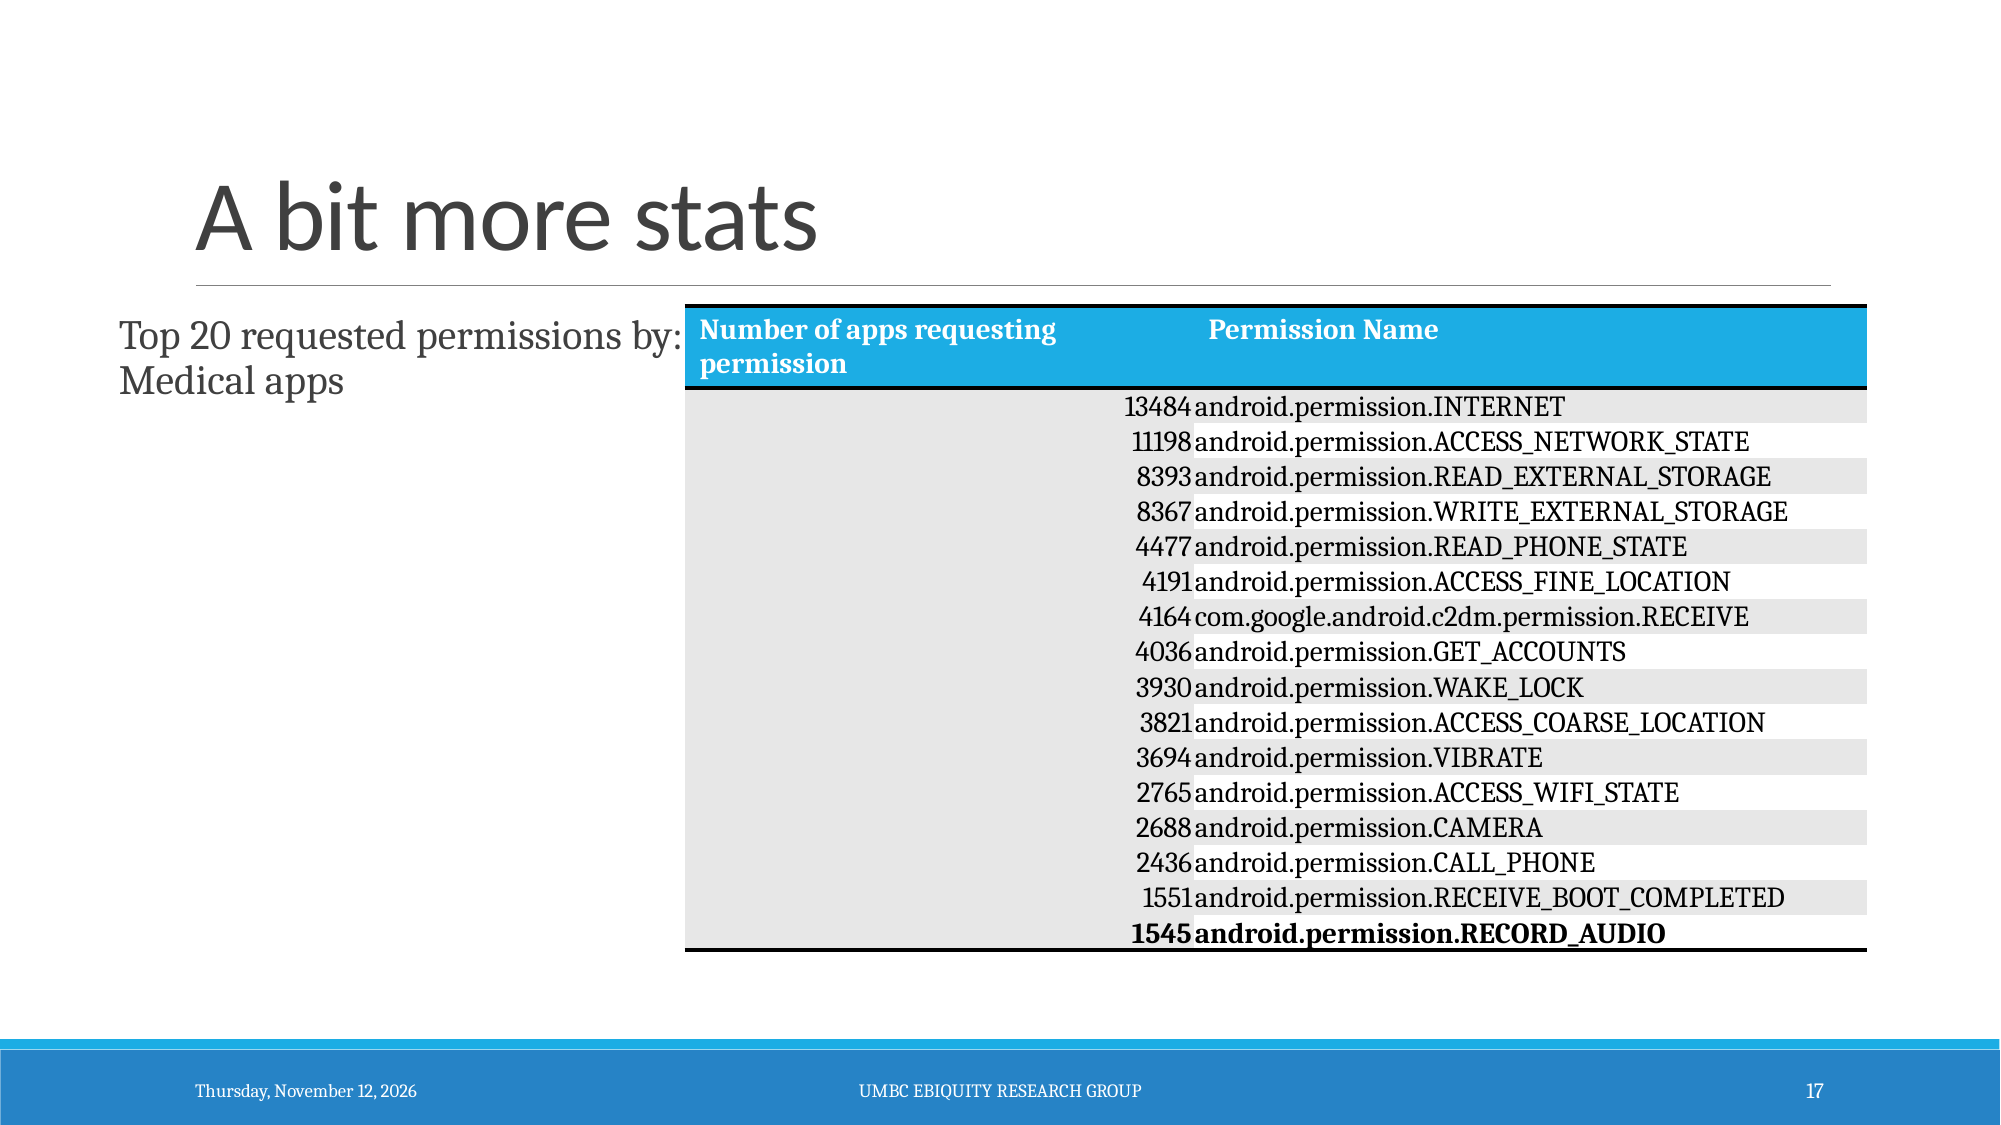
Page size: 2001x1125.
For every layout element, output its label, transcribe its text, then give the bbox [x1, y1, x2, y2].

table_cell 3694 [685, 739, 1194, 775]
table_cell 3930 [685, 669, 1194, 704]
table_cell com.google.android.c2dm.permission.RECEIVE [1194, 599, 1867, 634]
footer UMBC Ebiquity Research Group [604, 1059, 1396, 1120]
table_cell android.permission.ACCESS_COARSE_LOCATION [1194, 704, 1867, 739]
table_cell 13484 [685, 390, 1194, 423]
list Top 20 requested permissions by: Medical apps [103, 305, 685, 539]
table_cell android.permission.READ_EXTERNAL_STORAGE [1194, 458, 1867, 494]
table_cell android.permission.RECEIVE_BOOT_COMPLETED [1194, 880, 1867, 915]
table_cell android.permission.WRITE_EXTERNAL_STORAGE [1194, 494, 1867, 529]
table_cell 2765 [685, 775, 1194, 810]
table_cell android.permission.INTERNET [1194, 390, 1867, 423]
table_cell android.permission.READ_PHONE_STATE [1194, 529, 1867, 564]
table_cell android.permission.VIBRATE [1194, 739, 1867, 775]
table_cell android.permission.CAMERA [1194, 810, 1867, 845]
table_cell android.permission.ACCESS_WIFI_STATE [1194, 775, 1867, 810]
table_cell 4191 [685, 564, 1194, 599]
table_cell android.permission.ACCESS_NETWORK_STATE [1194, 423, 1867, 458]
table_cell 8393 [685, 458, 1194, 494]
table_cell 1545 [685, 915, 1194, 948]
table_cell 11198 [685, 423, 1194, 458]
table_cell 8367 [685, 494, 1194, 529]
table_cell android.permission.GET_ACCOUNTS [1194, 634, 1867, 669]
table_cell 3821 [685, 704, 1194, 739]
table_cell 4036 [685, 634, 1194, 669]
table_cell android.permission.CALL_PHONE [1194, 845, 1867, 880]
table_header Number of apps requesting permission [685, 308, 1194, 386]
table_cell 2436 [685, 845, 1194, 880]
table_cell android.permission.WAKE_LOCK [1194, 669, 1867, 704]
table_cell 2688 [685, 810, 1194, 845]
table_cell android.permission.RECORD_AUDIO [1194, 915, 1867, 948]
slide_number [180, 1059, 586, 1120]
table_cell android.permission.ACCESS_FINE_LOCATION [1194, 564, 1867, 599]
table_cell 4477 [685, 529, 1194, 564]
table_header Permission Name [1194, 308, 1867, 386]
table_cell 4164 [685, 599, 1194, 634]
title A bit more stats [180, 47, 1830, 279]
table_cell 1551 [685, 880, 1194, 915]
slide_number 17 [1624, 1059, 1840, 1120]
